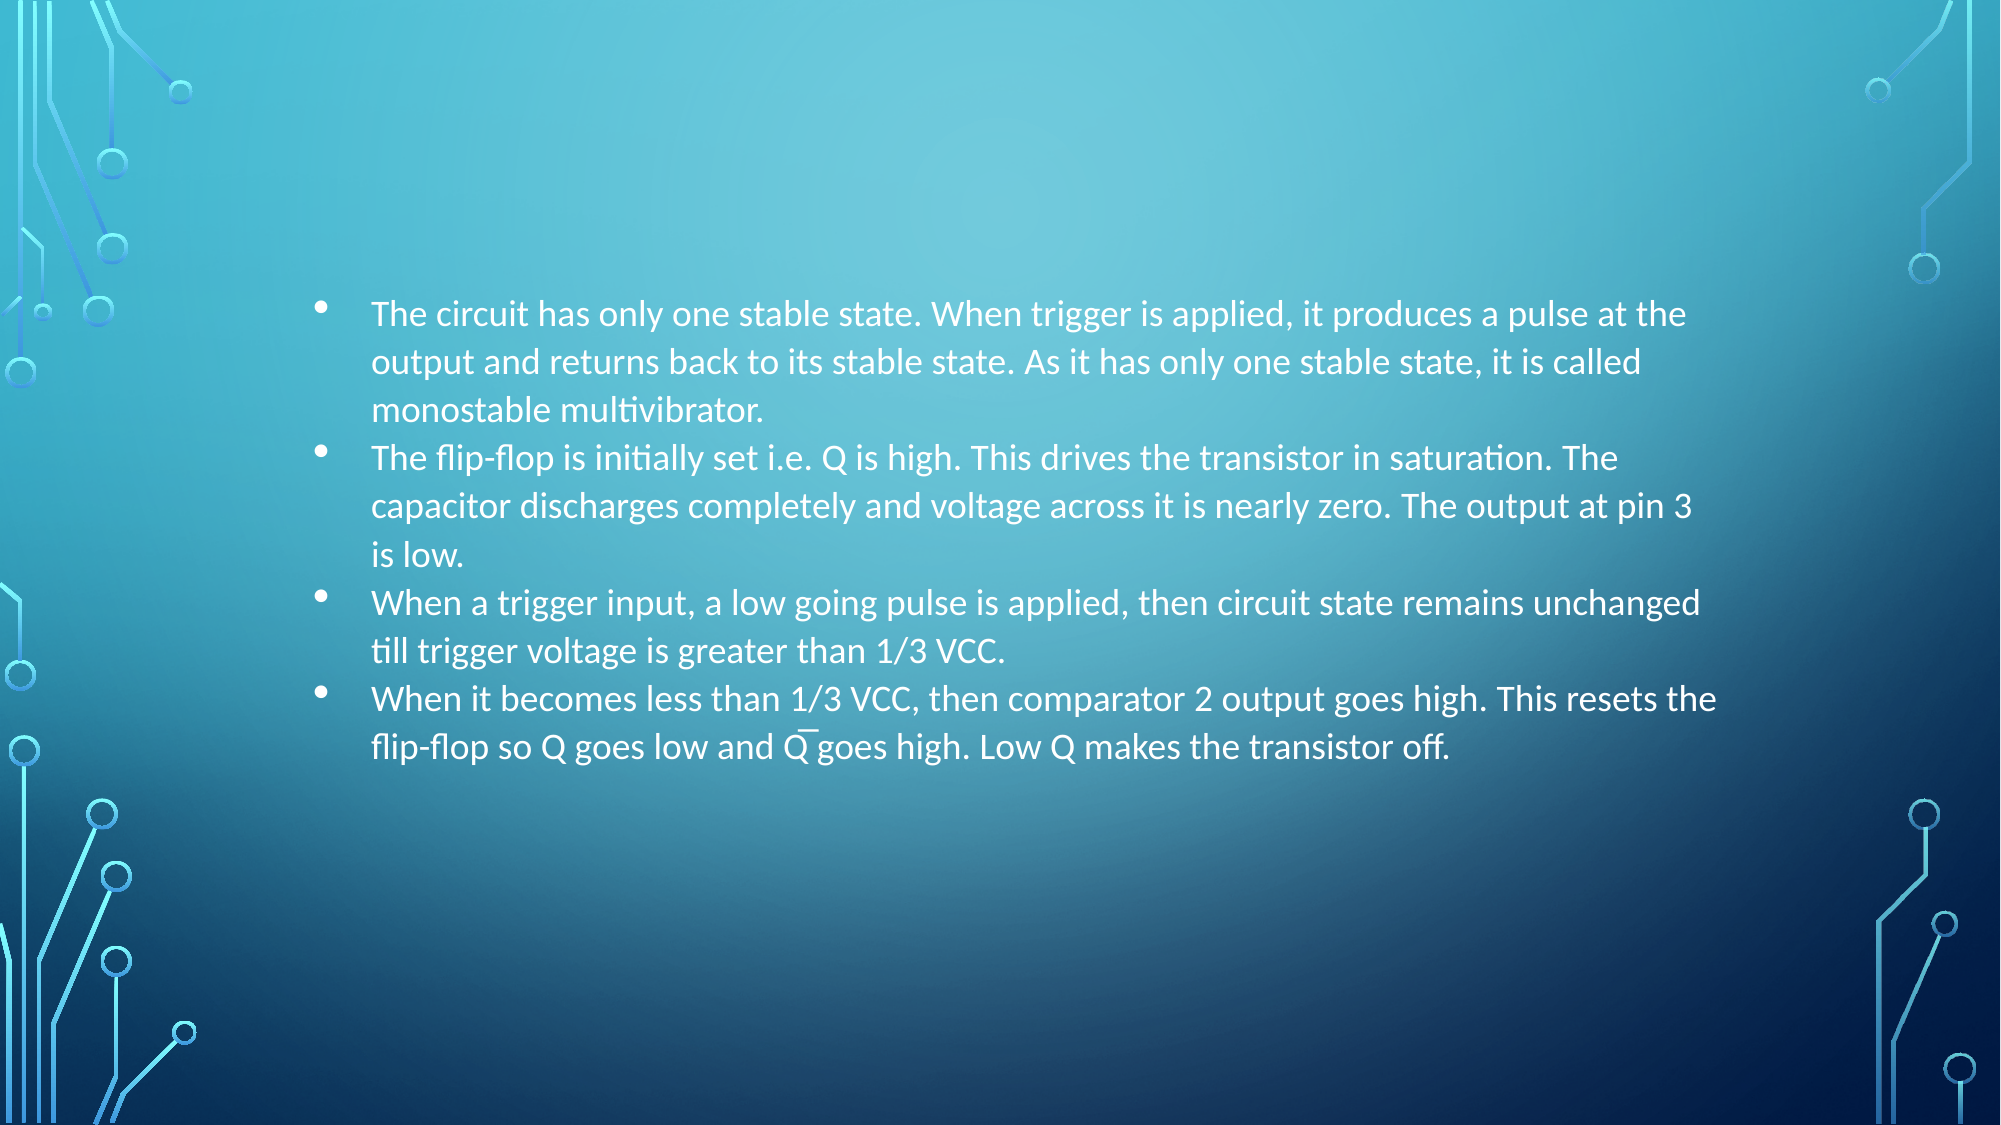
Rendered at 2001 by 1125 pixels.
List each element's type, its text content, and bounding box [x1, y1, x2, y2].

text_box The circuit has only one stable state. When trigger is applied, it produces a pulse at the output and returns back to its stable state. As it has only one stable state, it is called monostable multivibrator. The flip-flop is initially set i.e. Q is high. This drives the transistor in saturation. The capacitor discharges completely and voltage across it is nearly zero. The output at pin 3 is low. When a trigger input, a low going pulse is applied, then circuit state remains unchanged till trigger voltage is greater than 1/3 VCC. When it becomes less than 1/3 VCC, then comparator 2 output goes high. This resets the flip-flop so Q goes low and Q̅ goes high. Low Q makes the transistor off. [300, 278, 1736, 775]
